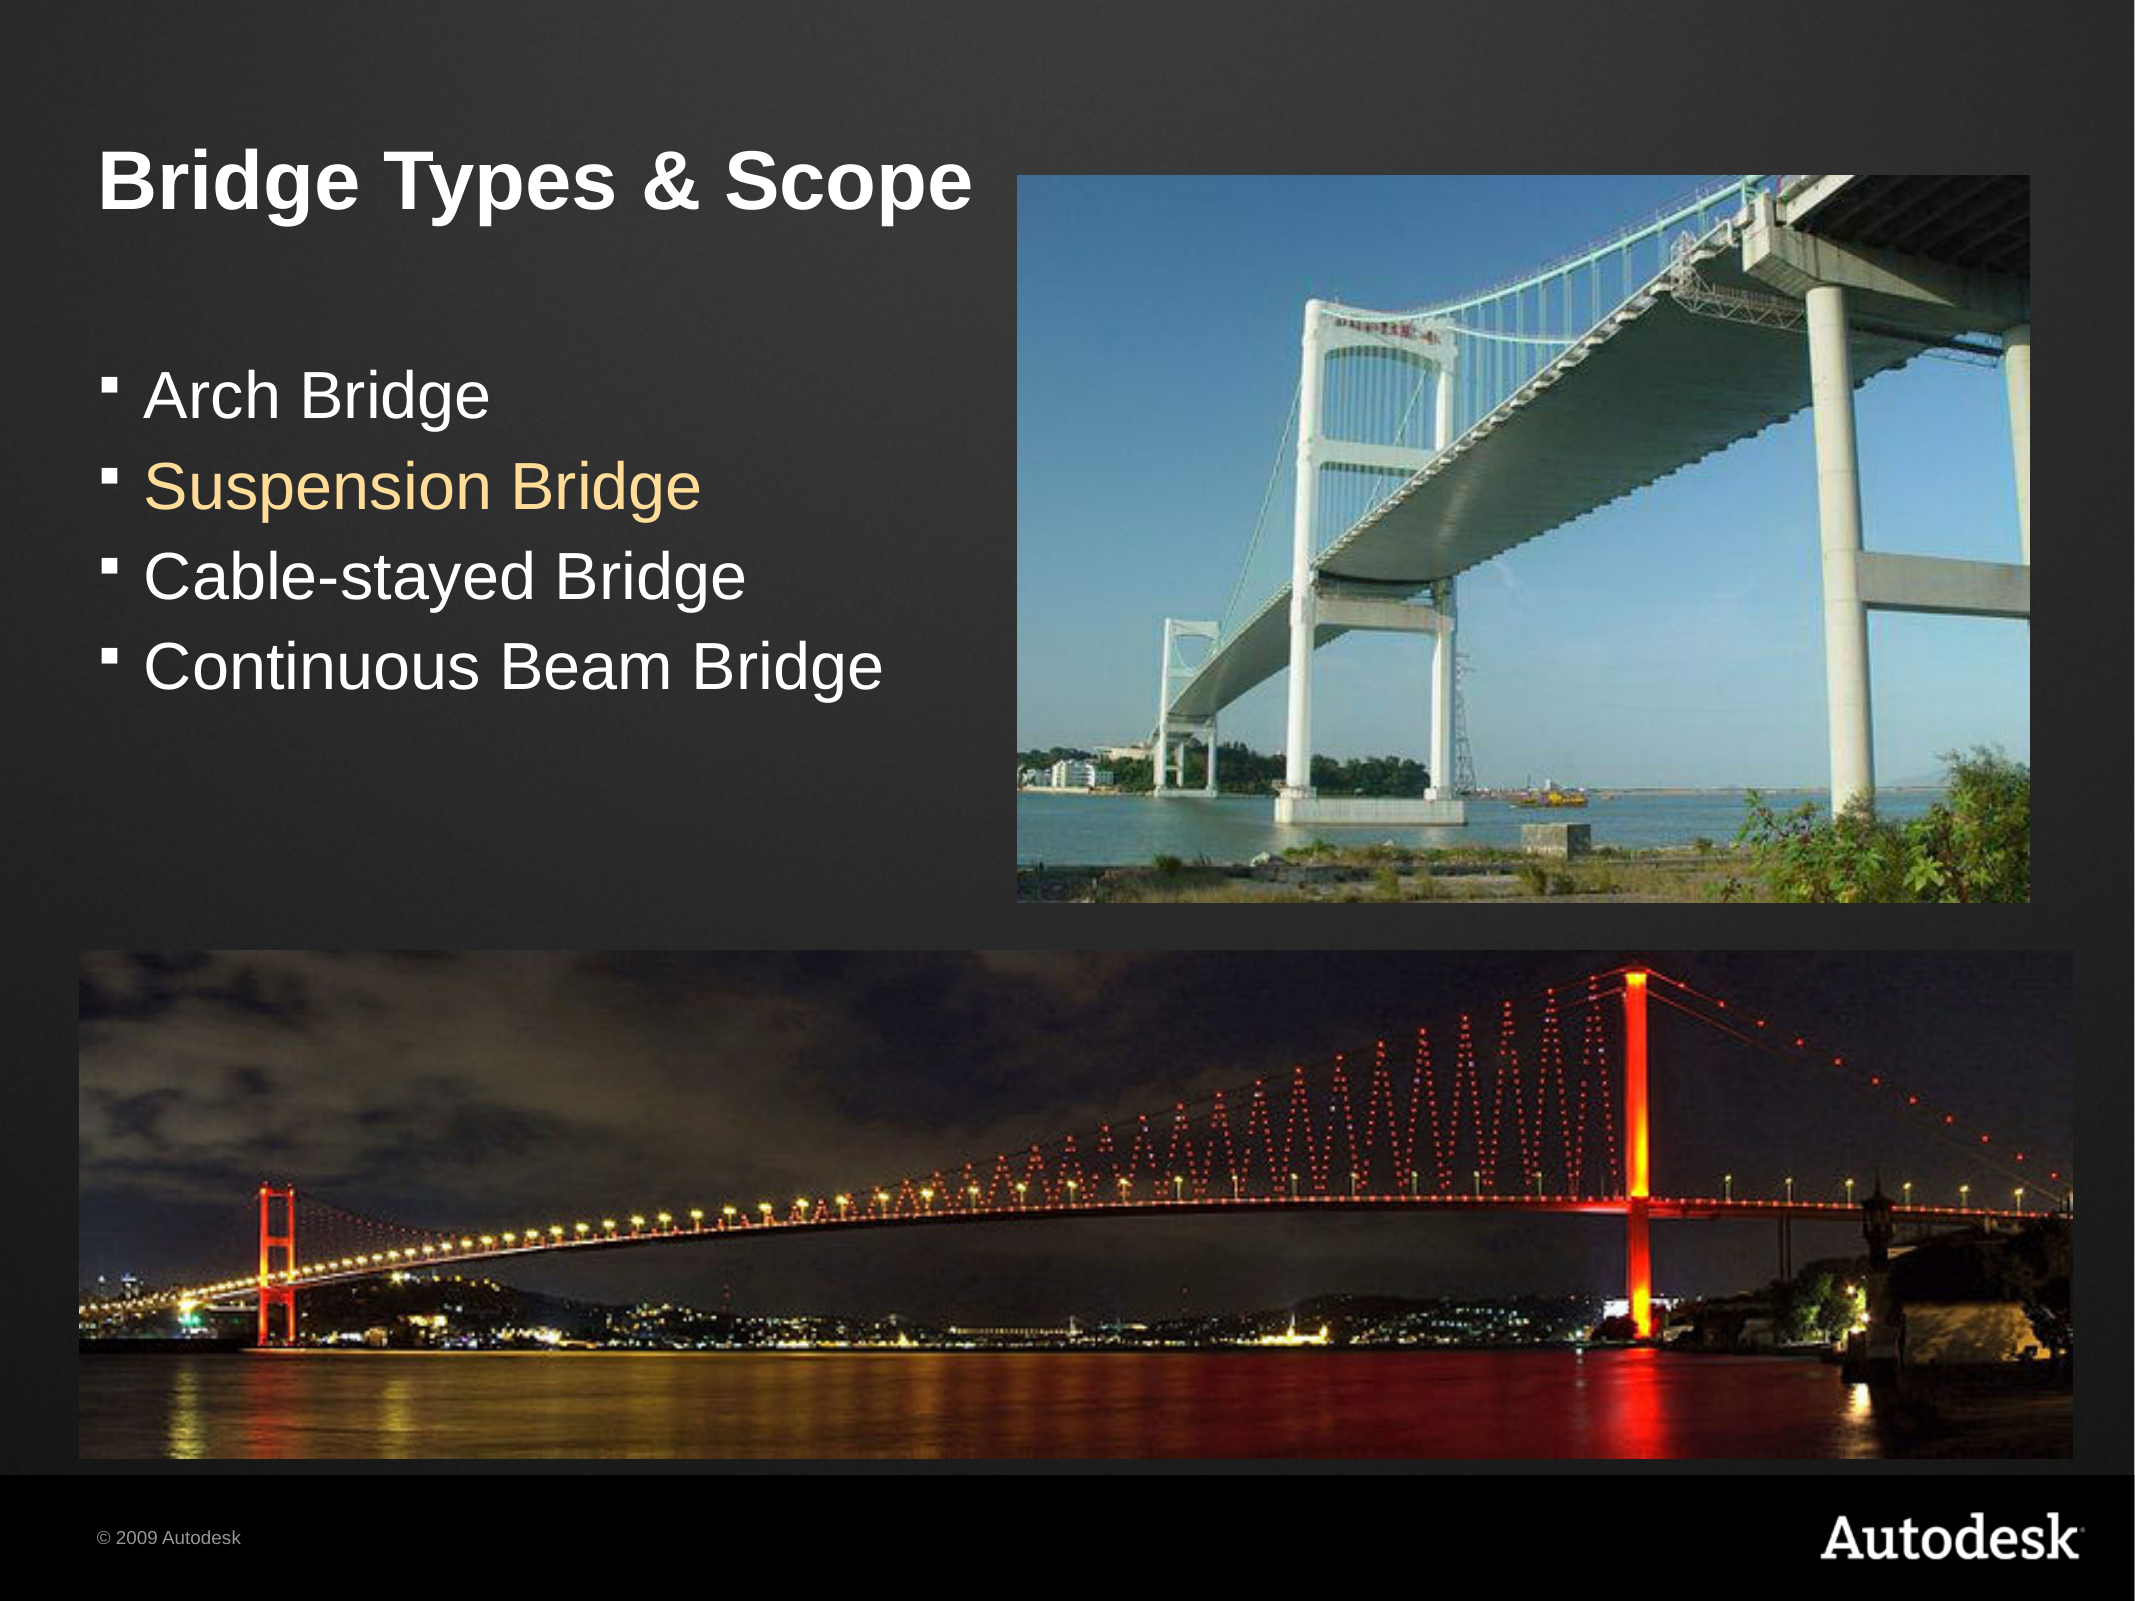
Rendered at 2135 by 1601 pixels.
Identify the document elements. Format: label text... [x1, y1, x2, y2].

picture [0, 0, 2135, 1601]
title Bridge Types & Scope [96, 59, 2028, 293]
list Arch Bridge Suspension Bridge Cable-stayed Bridge Continuous Beam Bridge [96, 351, 2028, 947]
